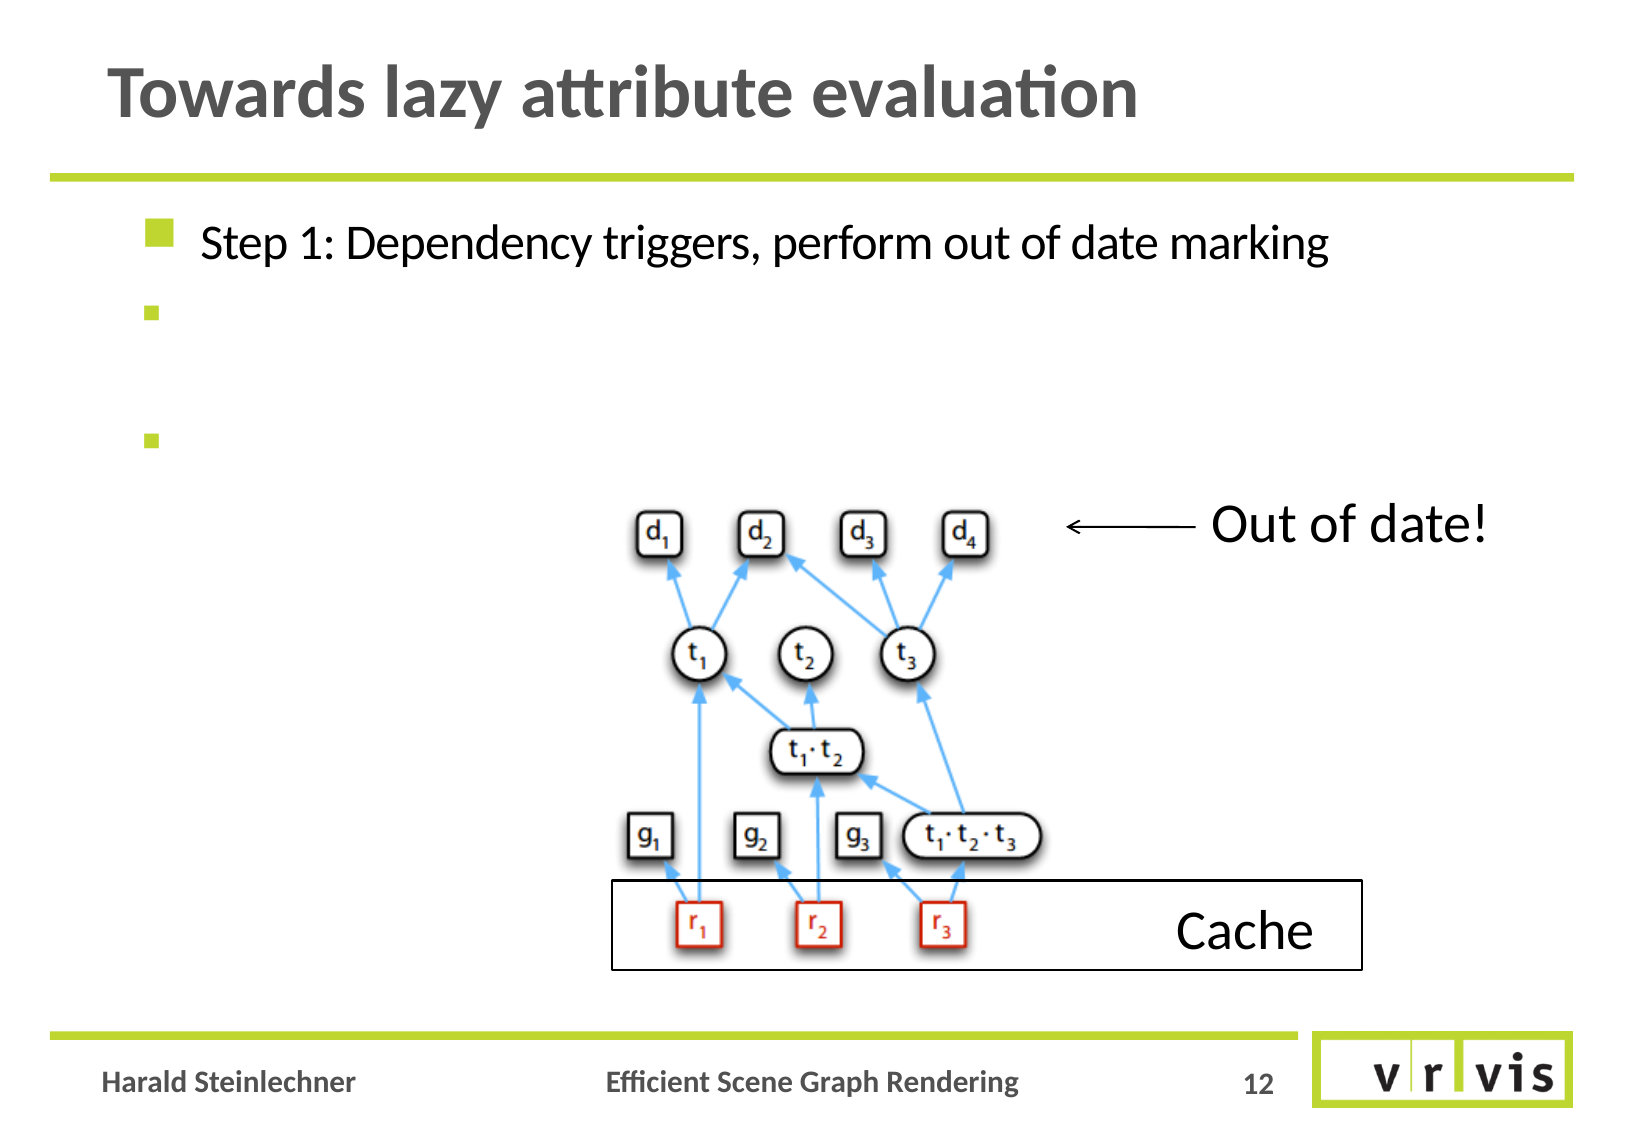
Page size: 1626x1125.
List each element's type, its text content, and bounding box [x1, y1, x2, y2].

slide_number 12 [1218, 1050, 1286, 1105]
text_box [1065, 880, 1362, 970]
text_box Step 1: Dependency triggers, perform out of date marking [74, 213, 1498, 991]
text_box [610, 499, 1060, 971]
picture [1312, 1031, 1573, 1108]
title Towards lazy attribute evaluation [101, 17, 1524, 176]
text_box Out of date! [1196, 492, 1506, 561]
